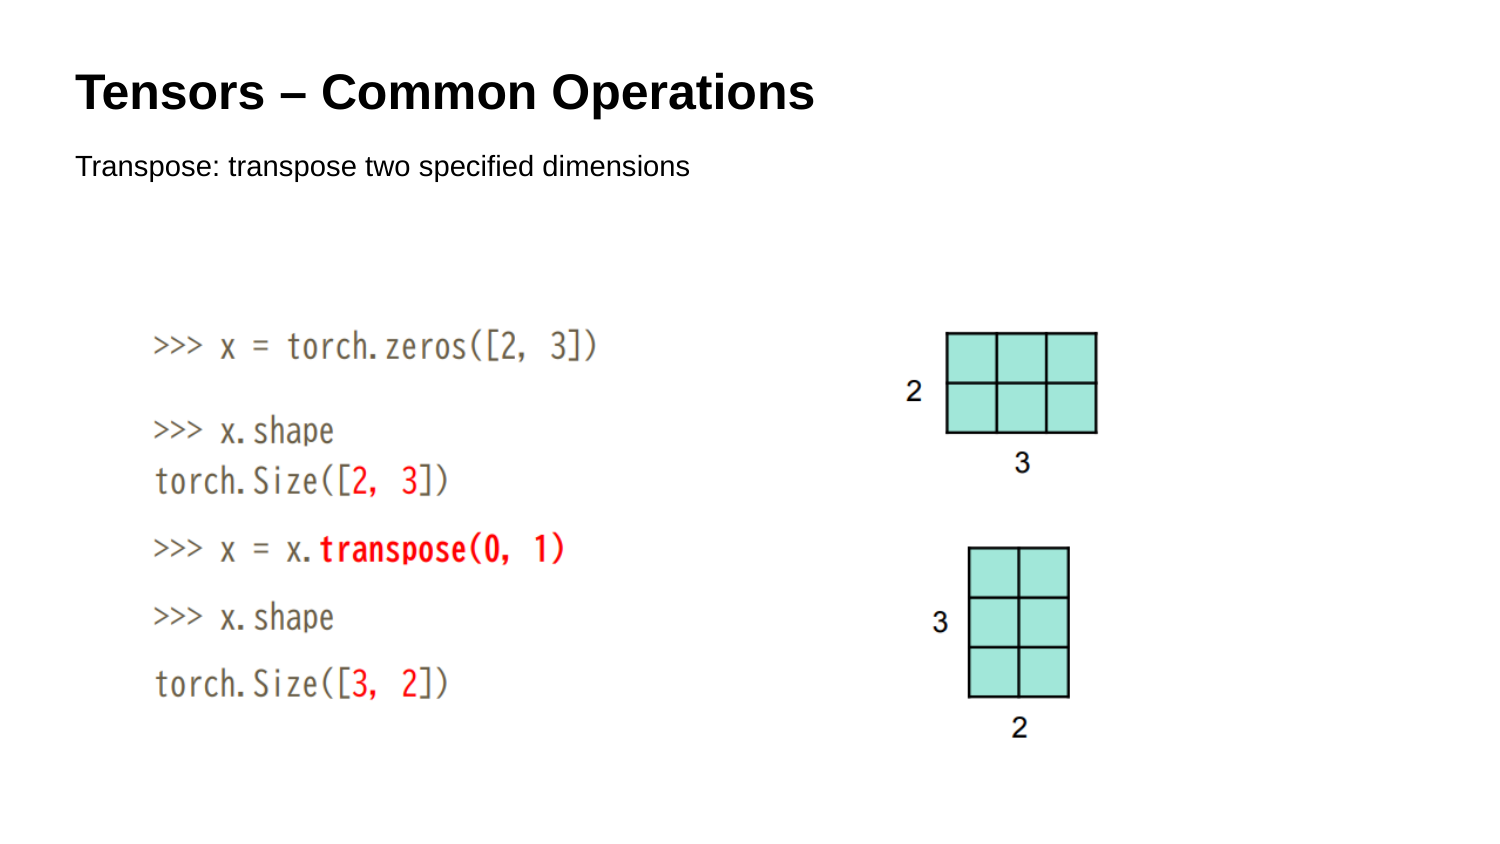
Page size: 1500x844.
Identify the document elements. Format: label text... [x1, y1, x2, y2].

title Tensors – Common Operations [75, 59, 838, 120]
list Transpose: transpose two specified dimensions [75, 146, 808, 183]
picture [143, 304, 1138, 761]
